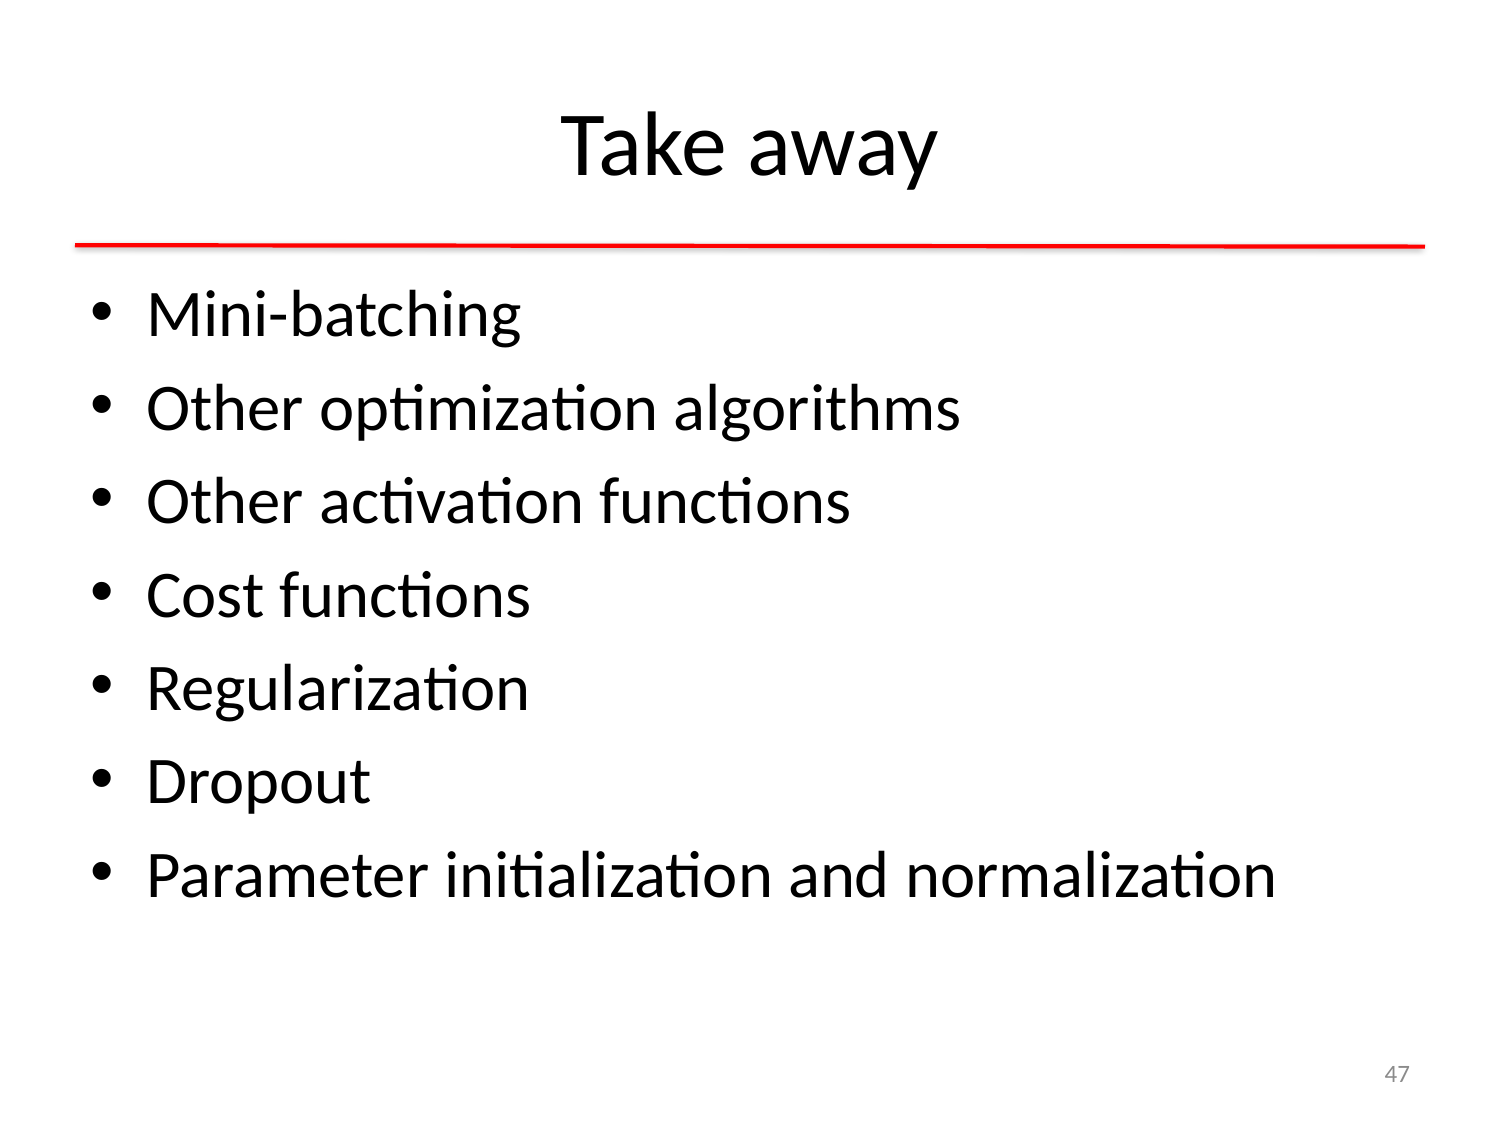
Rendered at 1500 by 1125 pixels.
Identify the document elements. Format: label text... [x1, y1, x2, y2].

title Take away [75, 45, 1425, 233]
list Mini-batching Other optimization algorithms Other activation functions Cost functions Regularization Dropout Parameter initialization and normalization [75, 262, 1425, 1005]
slide_number 47 [1074, 1042, 1425, 1103]
